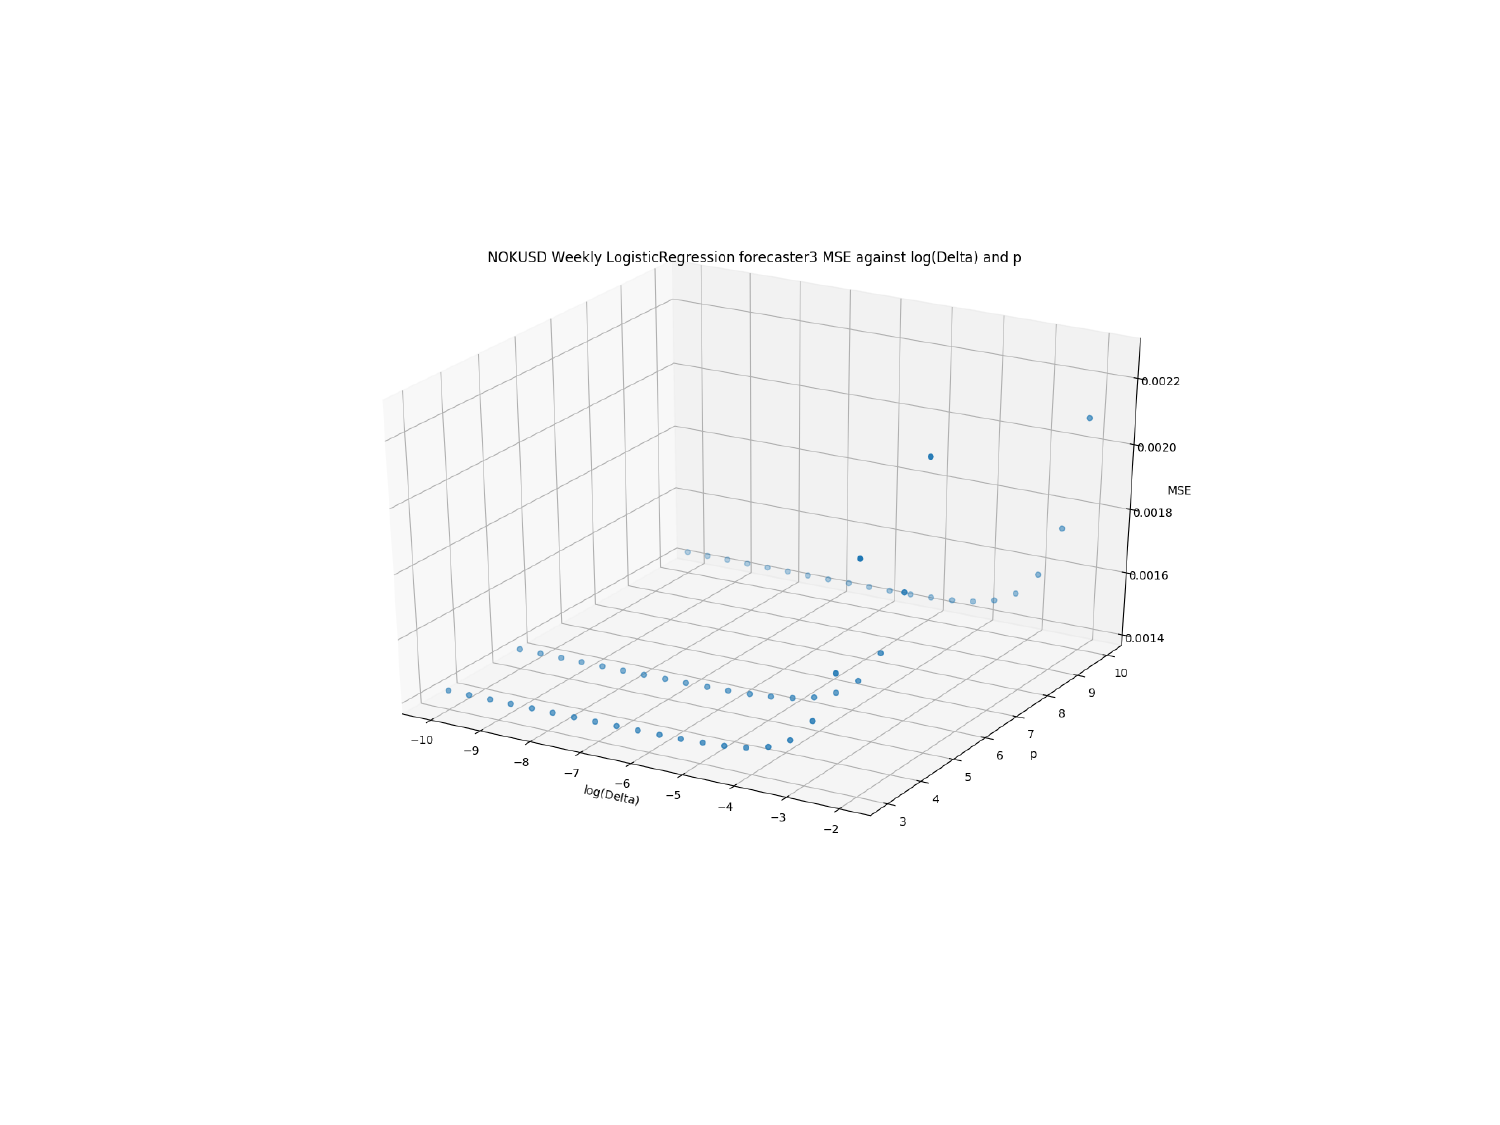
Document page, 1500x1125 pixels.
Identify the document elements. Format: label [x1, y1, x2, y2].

picture [119, 119, 1358, 946]
